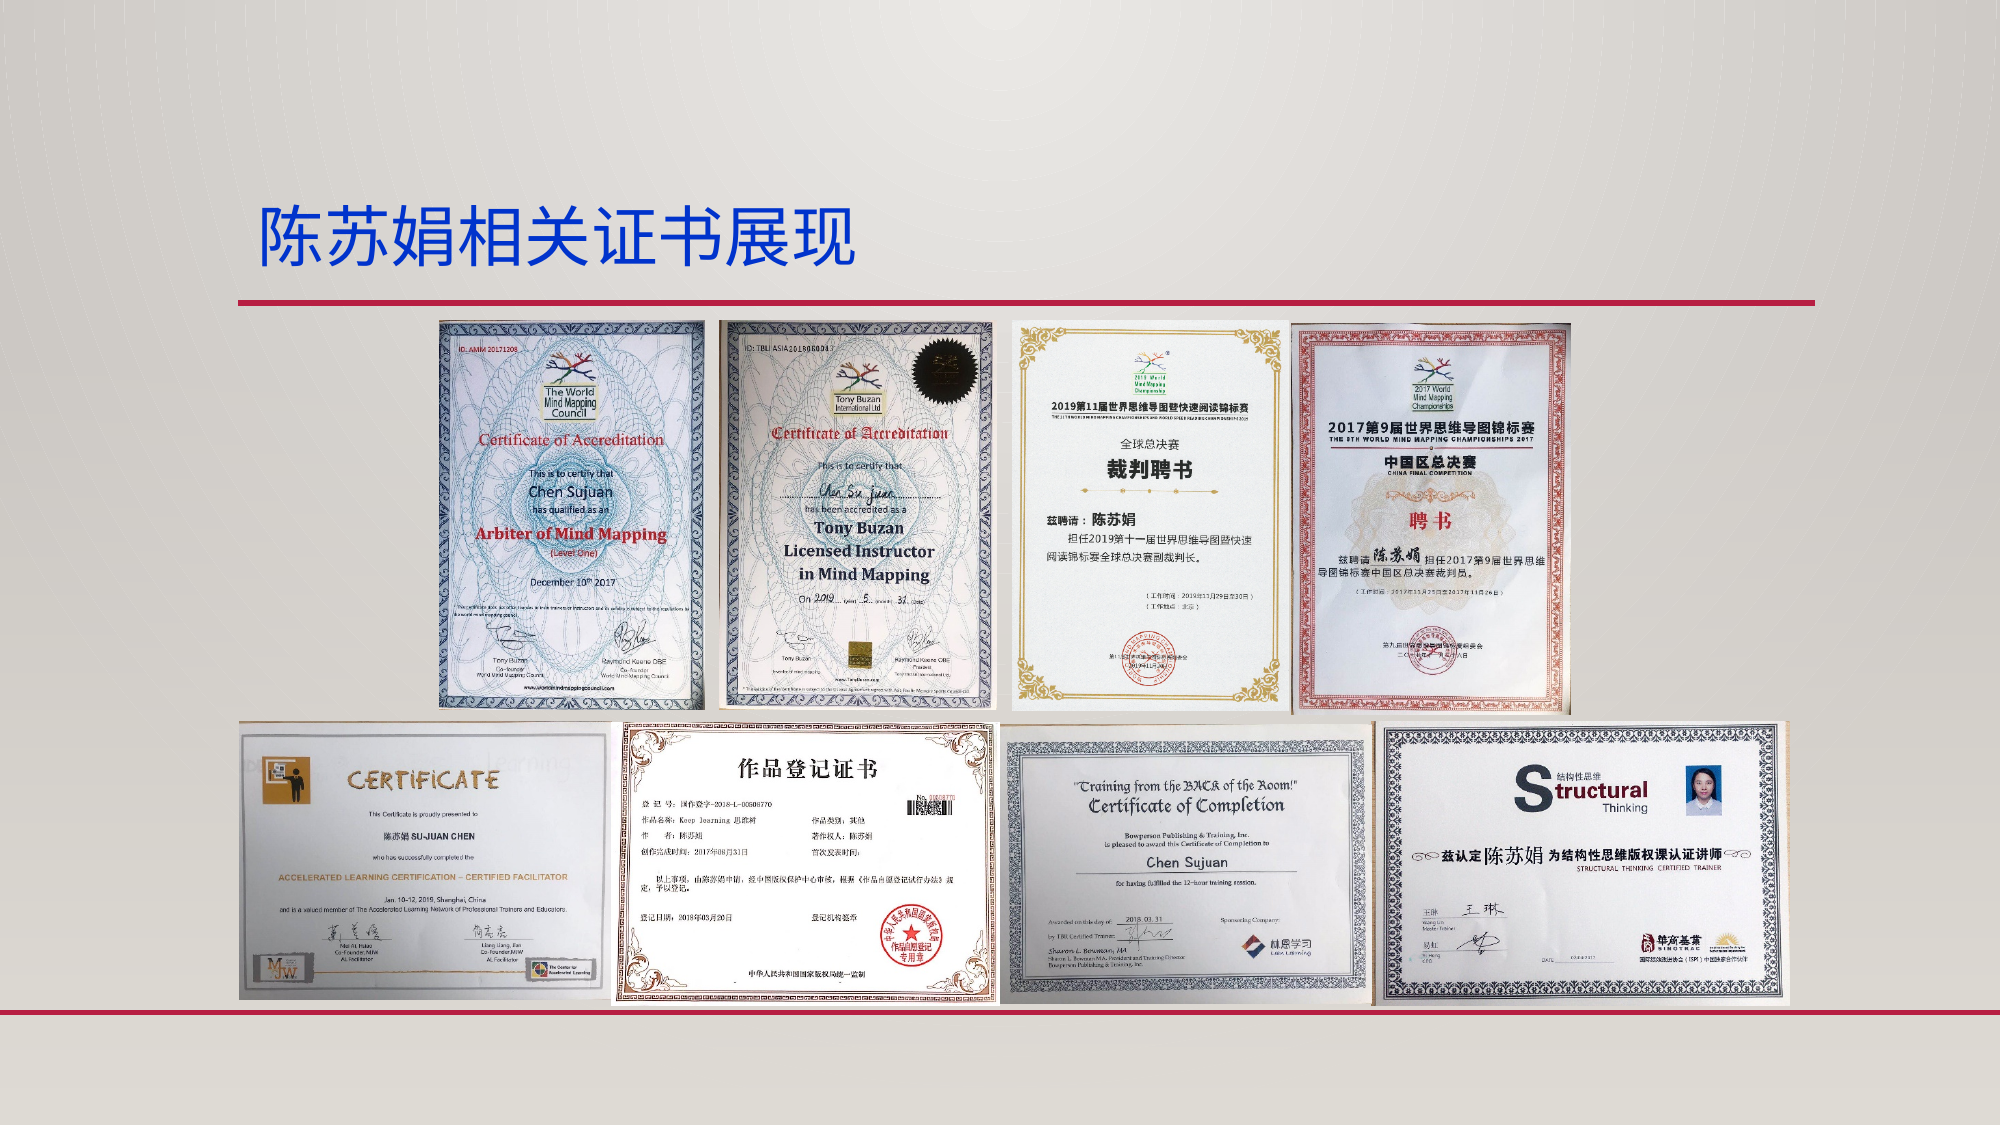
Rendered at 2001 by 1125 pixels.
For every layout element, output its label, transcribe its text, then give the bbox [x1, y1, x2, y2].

picture [438, 319, 705, 710]
picture [1291, 322, 1571, 715]
picture [719, 319, 997, 710]
picture [1011, 319, 1289, 712]
picture [239, 720, 1791, 1006]
text_box 陈苏娟相关证书展现 [242, 187, 874, 283]
